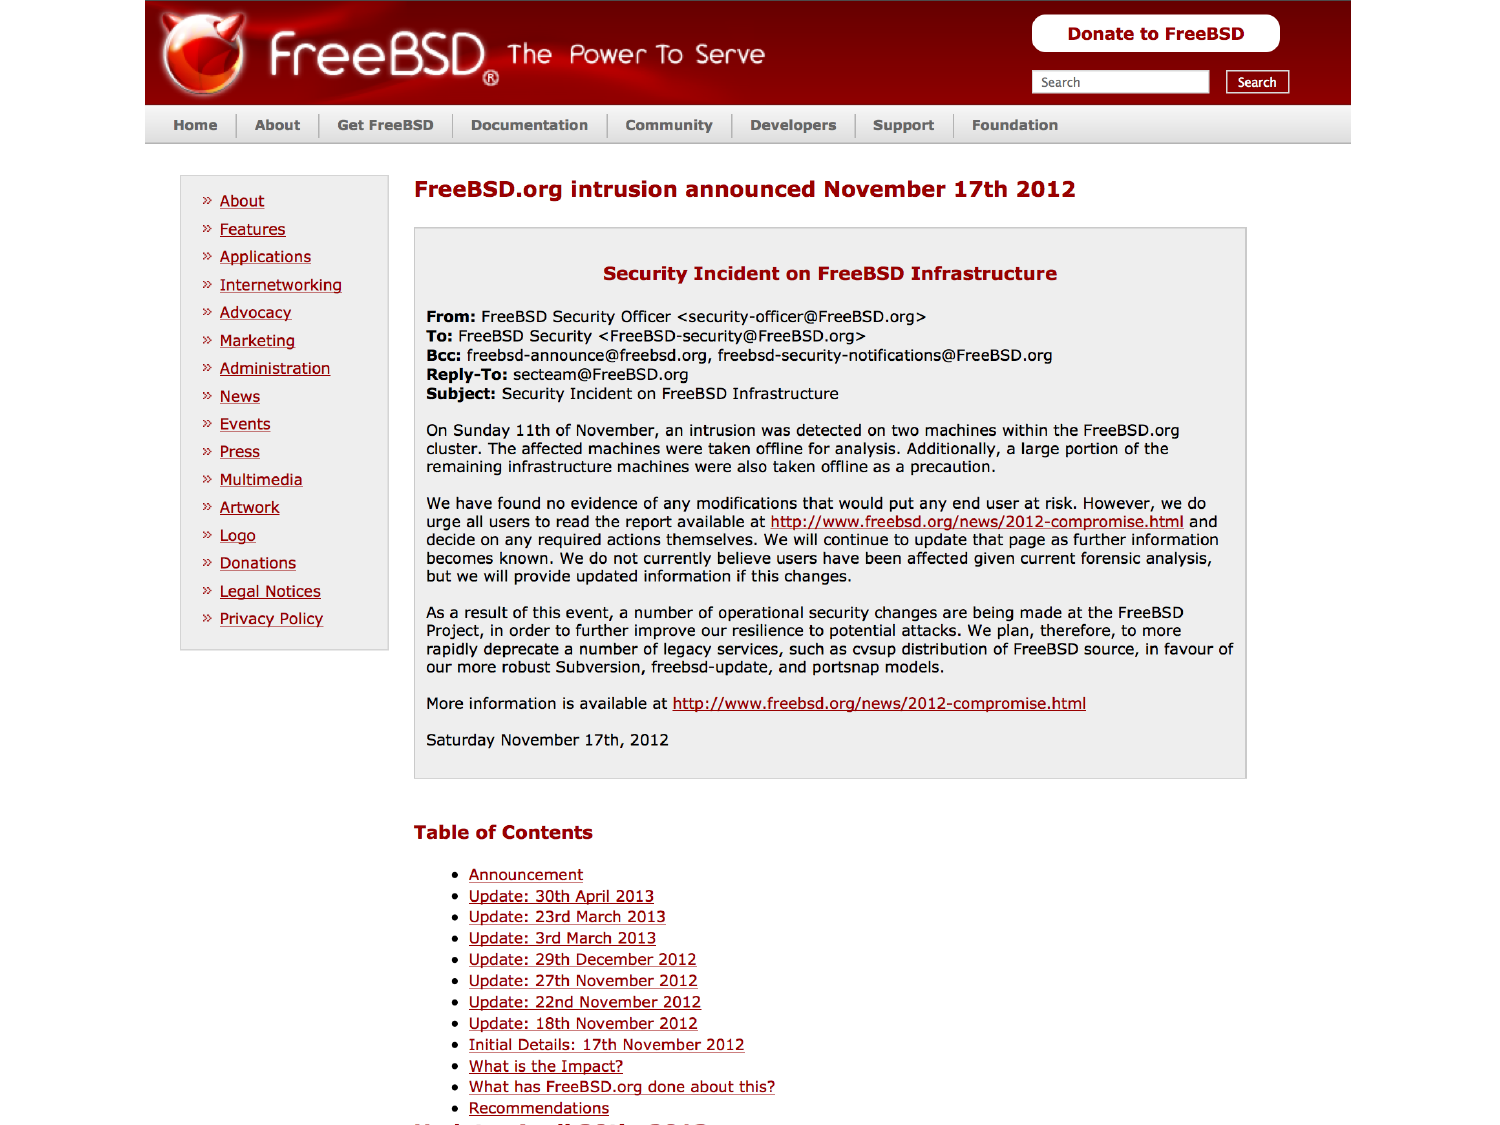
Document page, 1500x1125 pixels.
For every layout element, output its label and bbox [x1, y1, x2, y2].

picture [145, 0, 1351, 1125]
